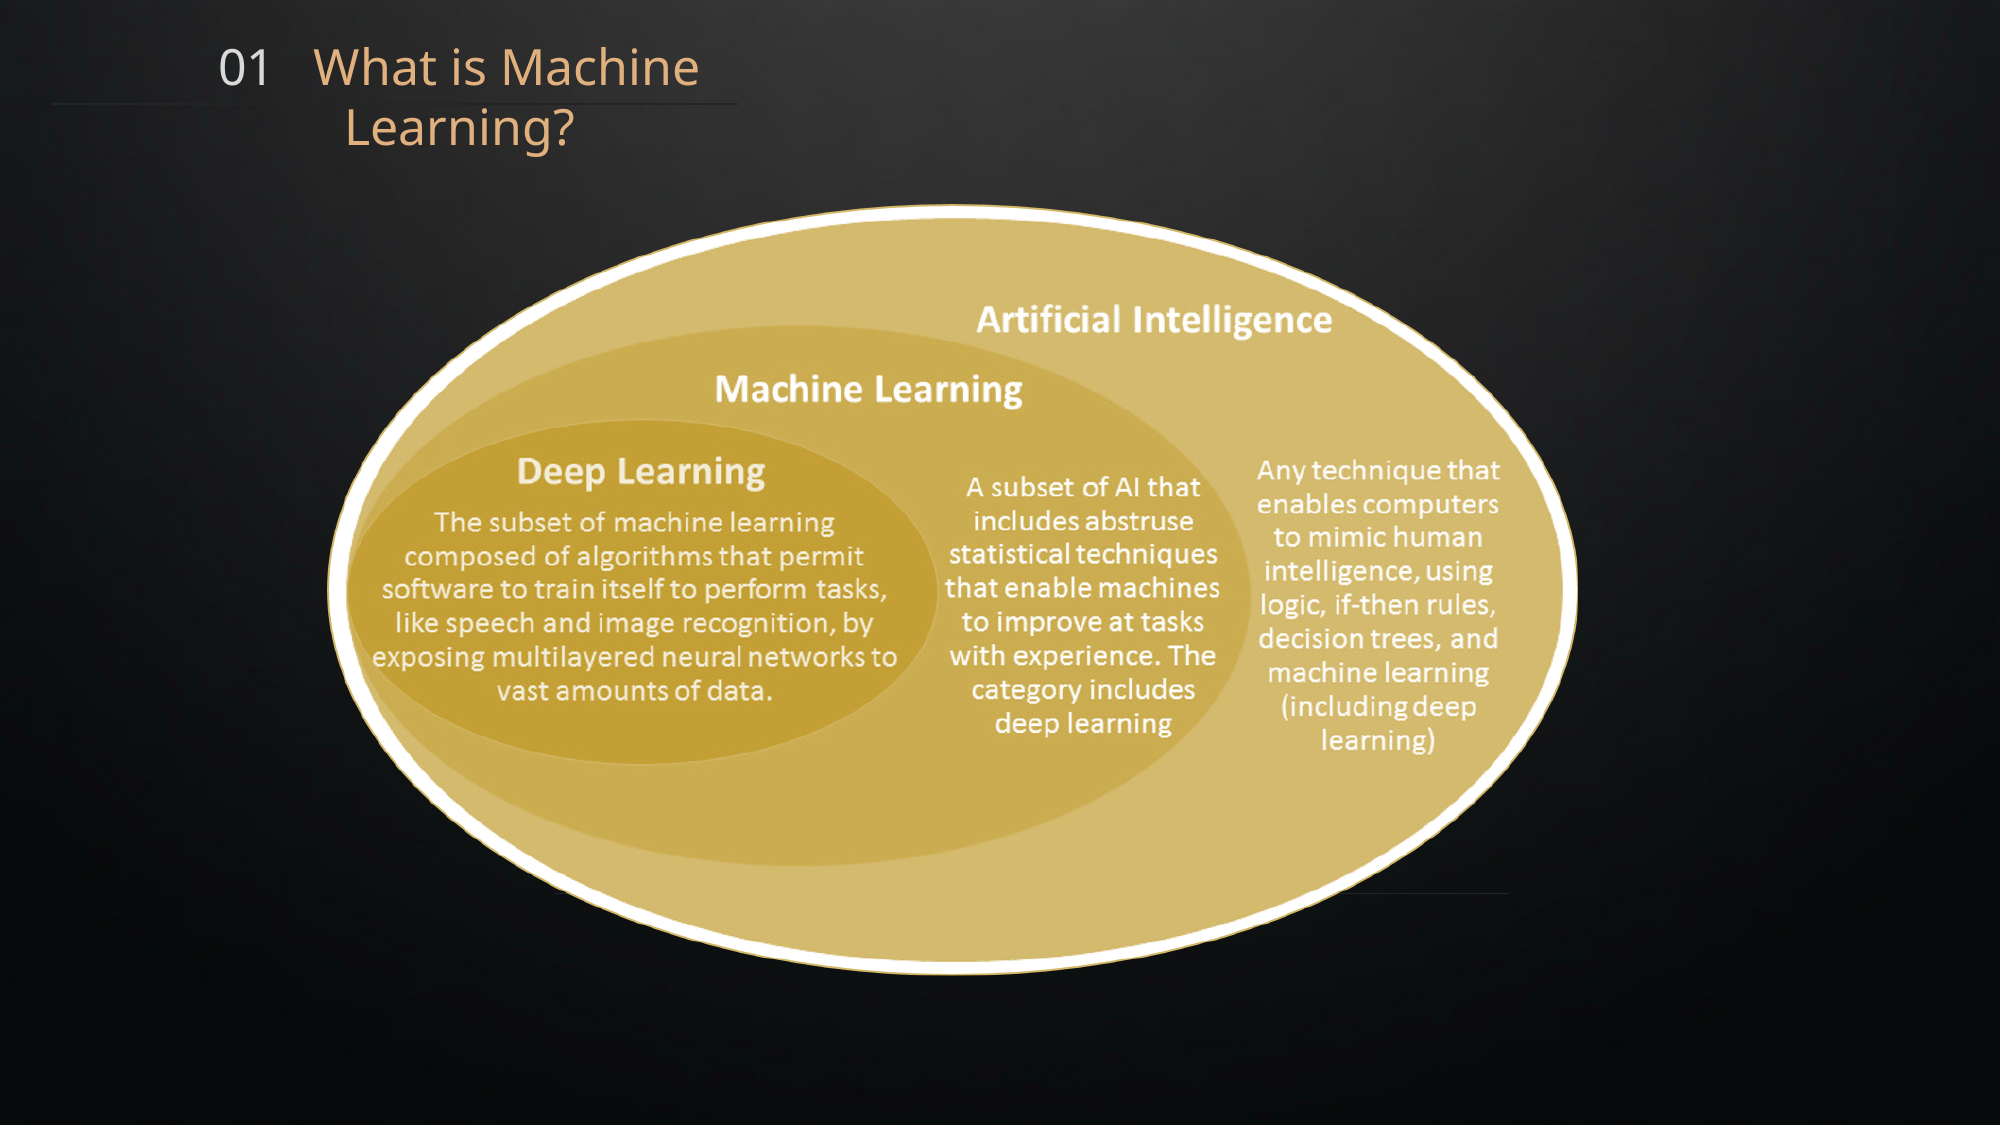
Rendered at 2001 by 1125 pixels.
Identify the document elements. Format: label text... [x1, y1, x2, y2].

picture [0, 0, 2000, 1125]
text_box 01 What is Machine Learning? [107, 28, 812, 163]
